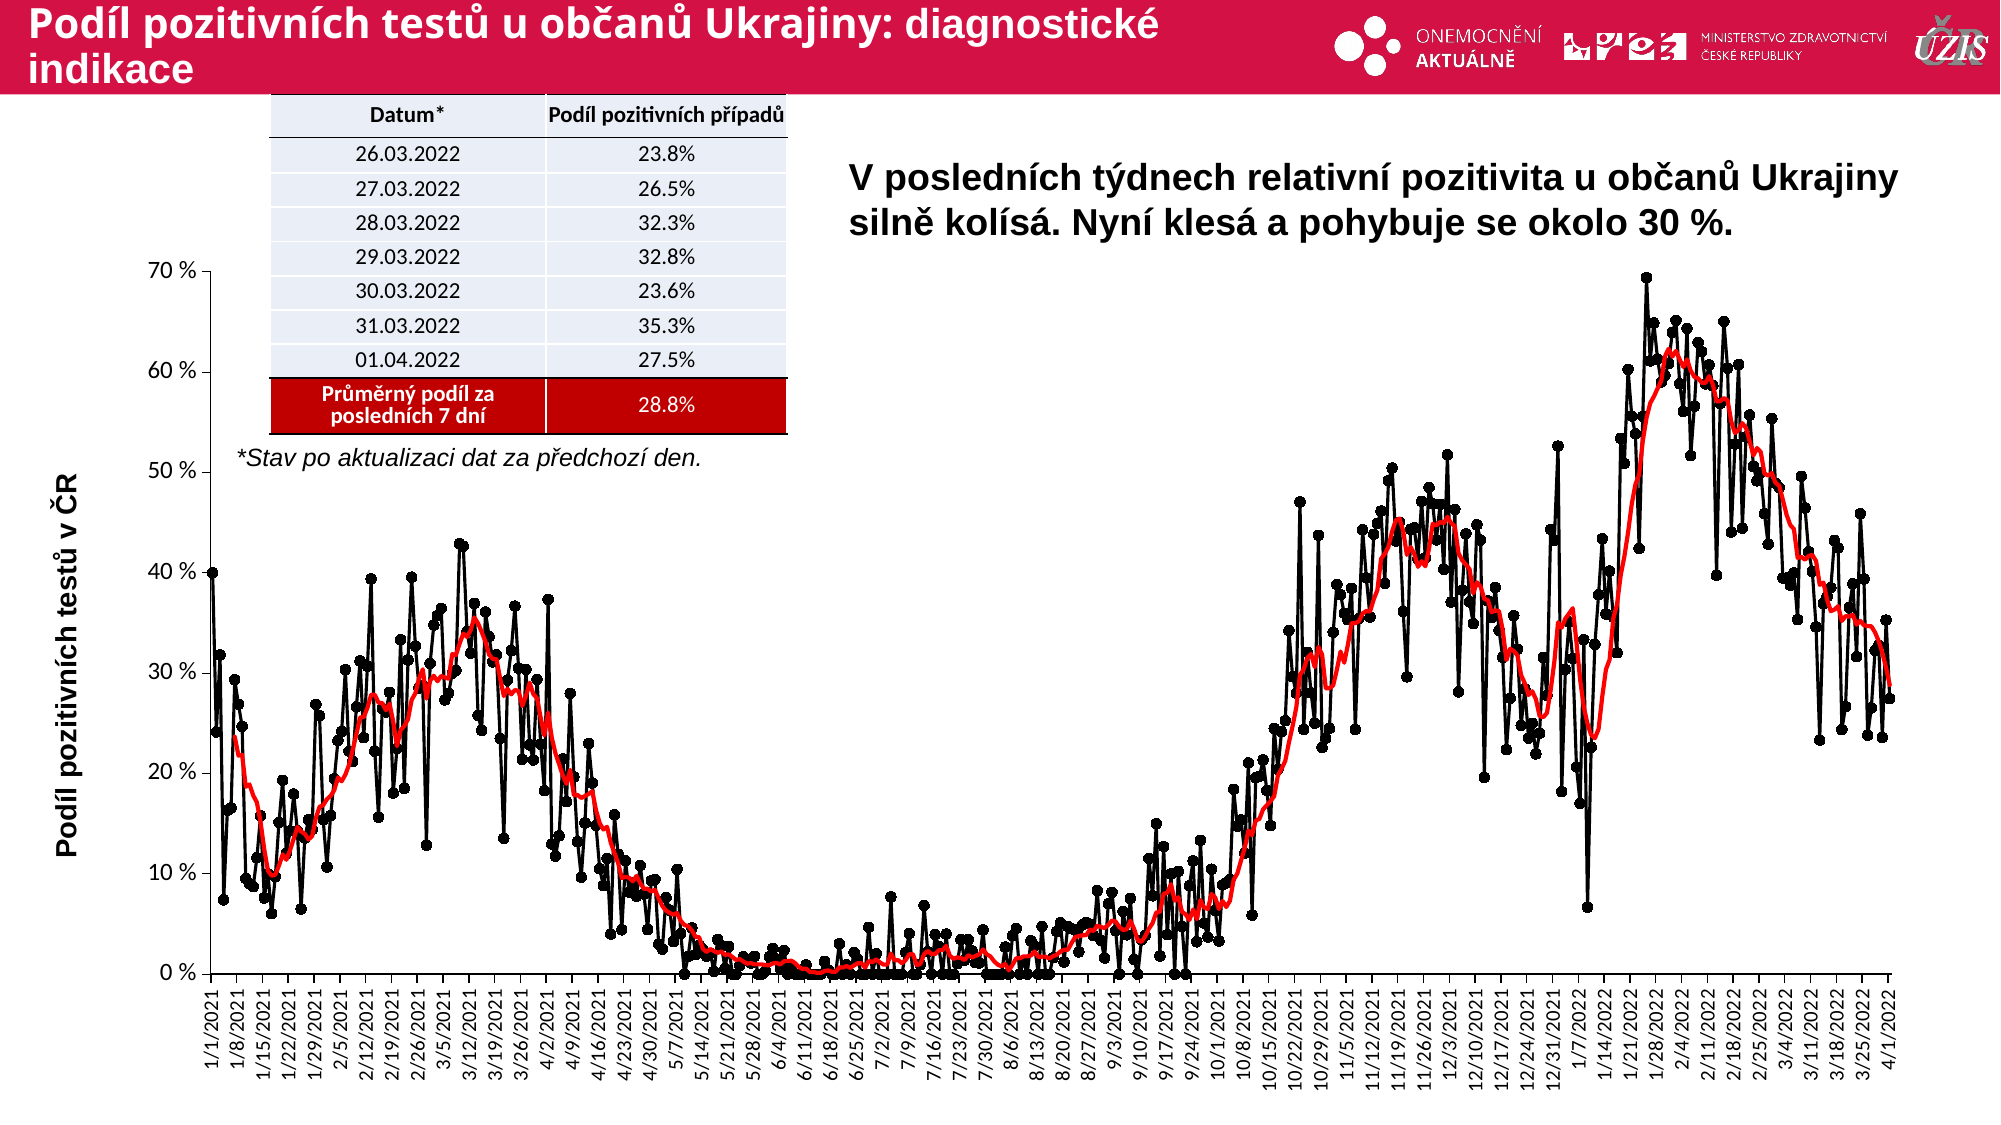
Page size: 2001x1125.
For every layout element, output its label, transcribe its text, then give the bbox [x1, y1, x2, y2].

picture [1334, 16, 1542, 76]
table_cell 26.03.2022 [271, 138, 545, 172]
table_header Podíl pozitivních případů [547, 95, 786, 137]
picture [1563, 31, 1888, 60]
picture [1915, 15, 1989, 66]
text_box V posledních týdnech relativní pozitivita u občanů Ukrajiny silně kolísá. Nyní klesá a pohybuje se okolo 30 %. [833, 145, 1936, 251]
table_cell 28.03.2022 [271, 208, 545, 239]
table_header Datum* [271, 95, 545, 137]
table_cell 23.8% [547, 138, 786, 172]
table_cell 27.03.2022 [271, 174, 545, 206]
title Podíl pozitivních testů u občanů Ukrajiny: diagnostické indikace [12, 0, 1326, 95]
table_cell 32.3% [547, 208, 786, 239]
text_box Podíl pozitivních testů v ČR [39, 440, 90, 892]
chart [110, 239, 1917, 1107]
table_cell 26.5% [547, 174, 786, 206]
